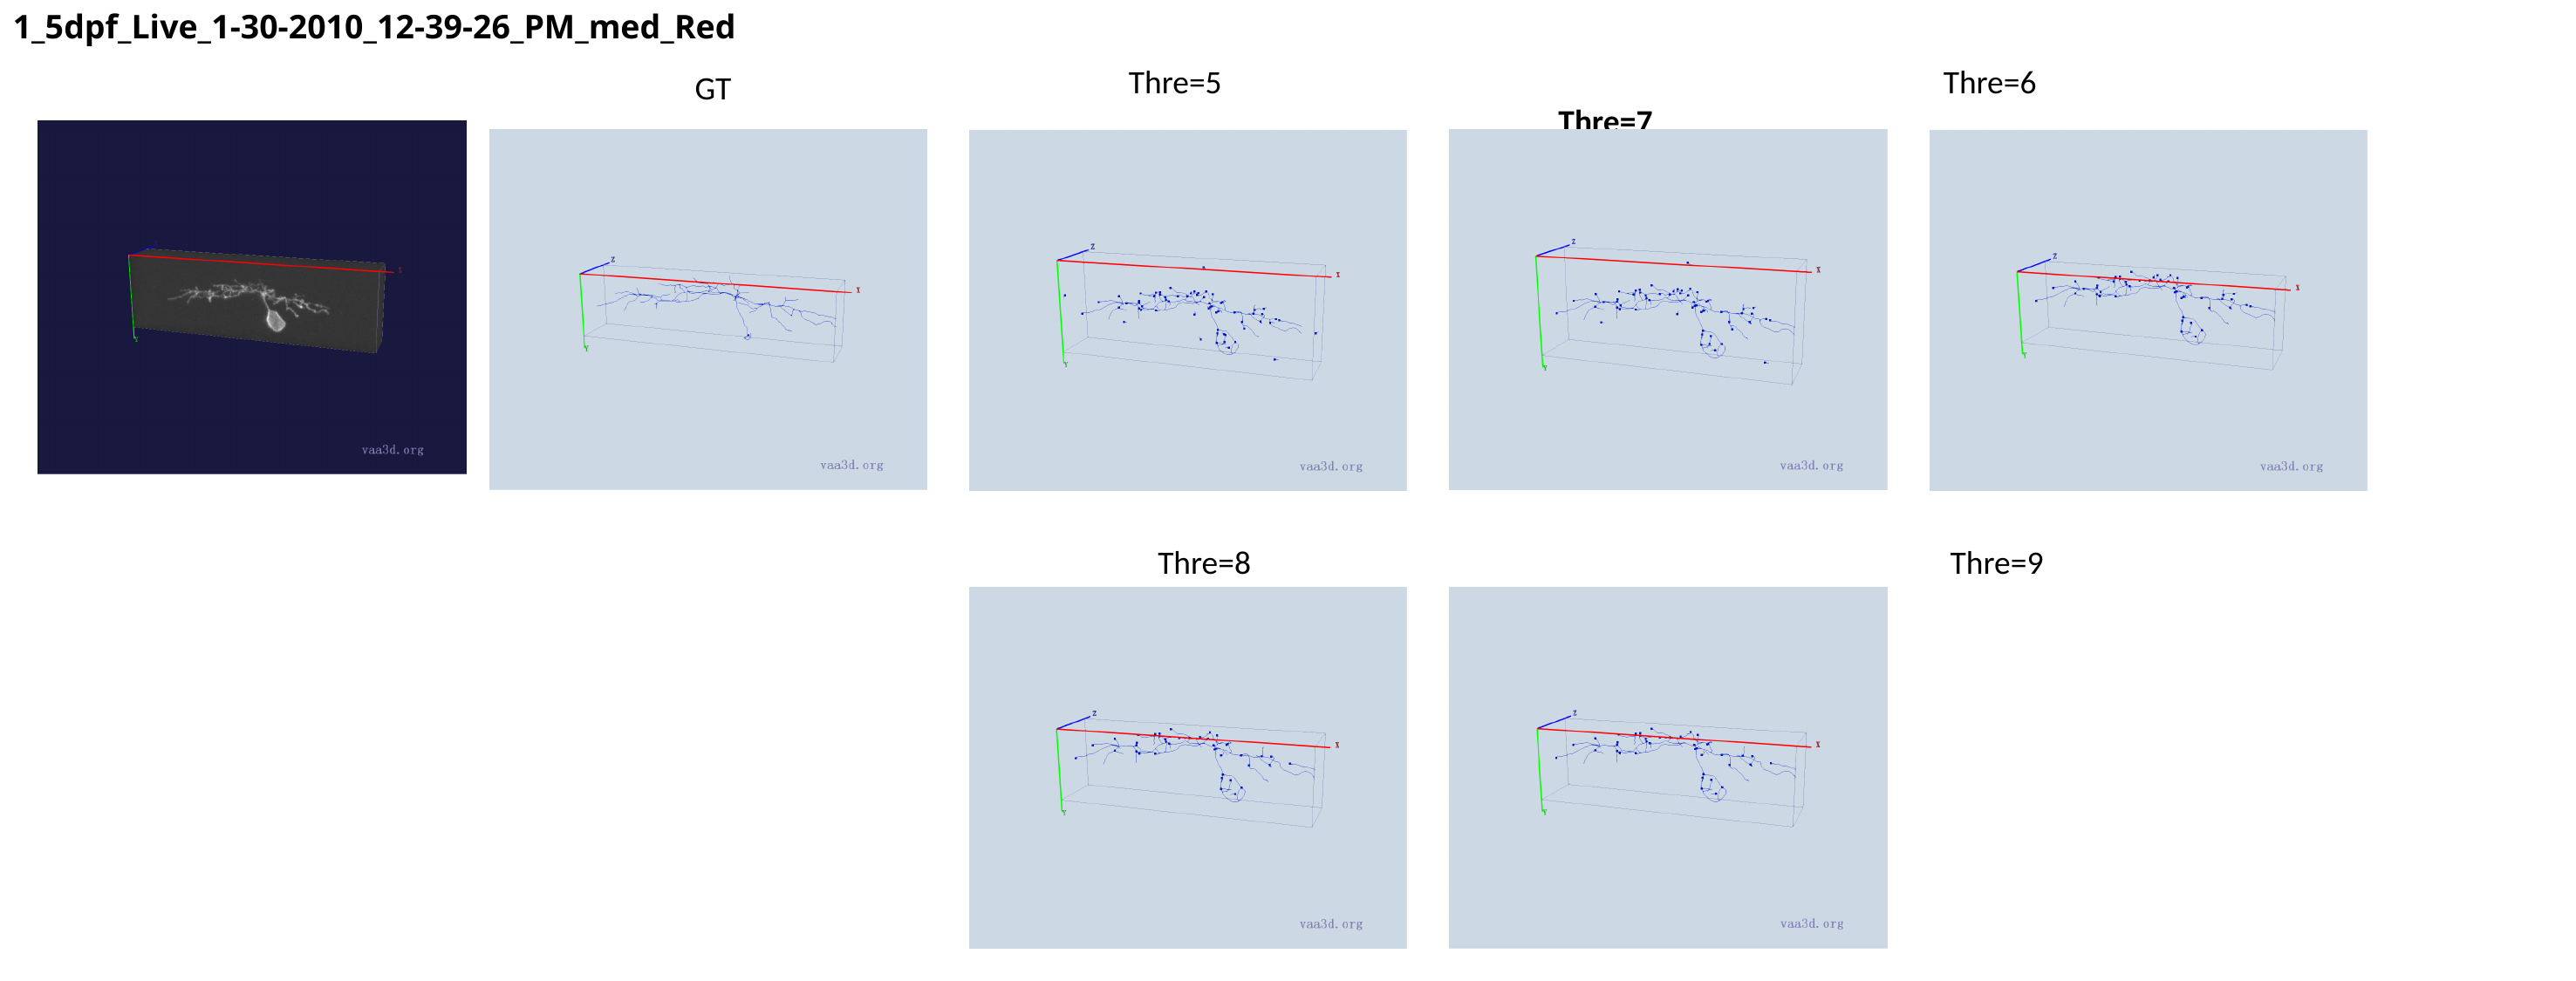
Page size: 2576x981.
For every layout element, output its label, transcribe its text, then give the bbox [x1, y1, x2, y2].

picture [969, 130, 1407, 491]
text_box Thre=5 Thre=6 Thre=7 [1116, 54, 2421, 146]
picture [38, 120, 467, 474]
text_box Thre=8 Thre=9 [1145, 535, 2450, 626]
text_box GT [681, 60, 766, 113]
picture [1929, 130, 2368, 491]
picture [1449, 587, 1888, 949]
picture [489, 129, 927, 490]
picture [1449, 129, 1888, 490]
text_box 1_5dpf_Live_1-30-2010_12-39-26_PM_med_Red [0, 0, 750, 52]
picture [969, 587, 1407, 949]
